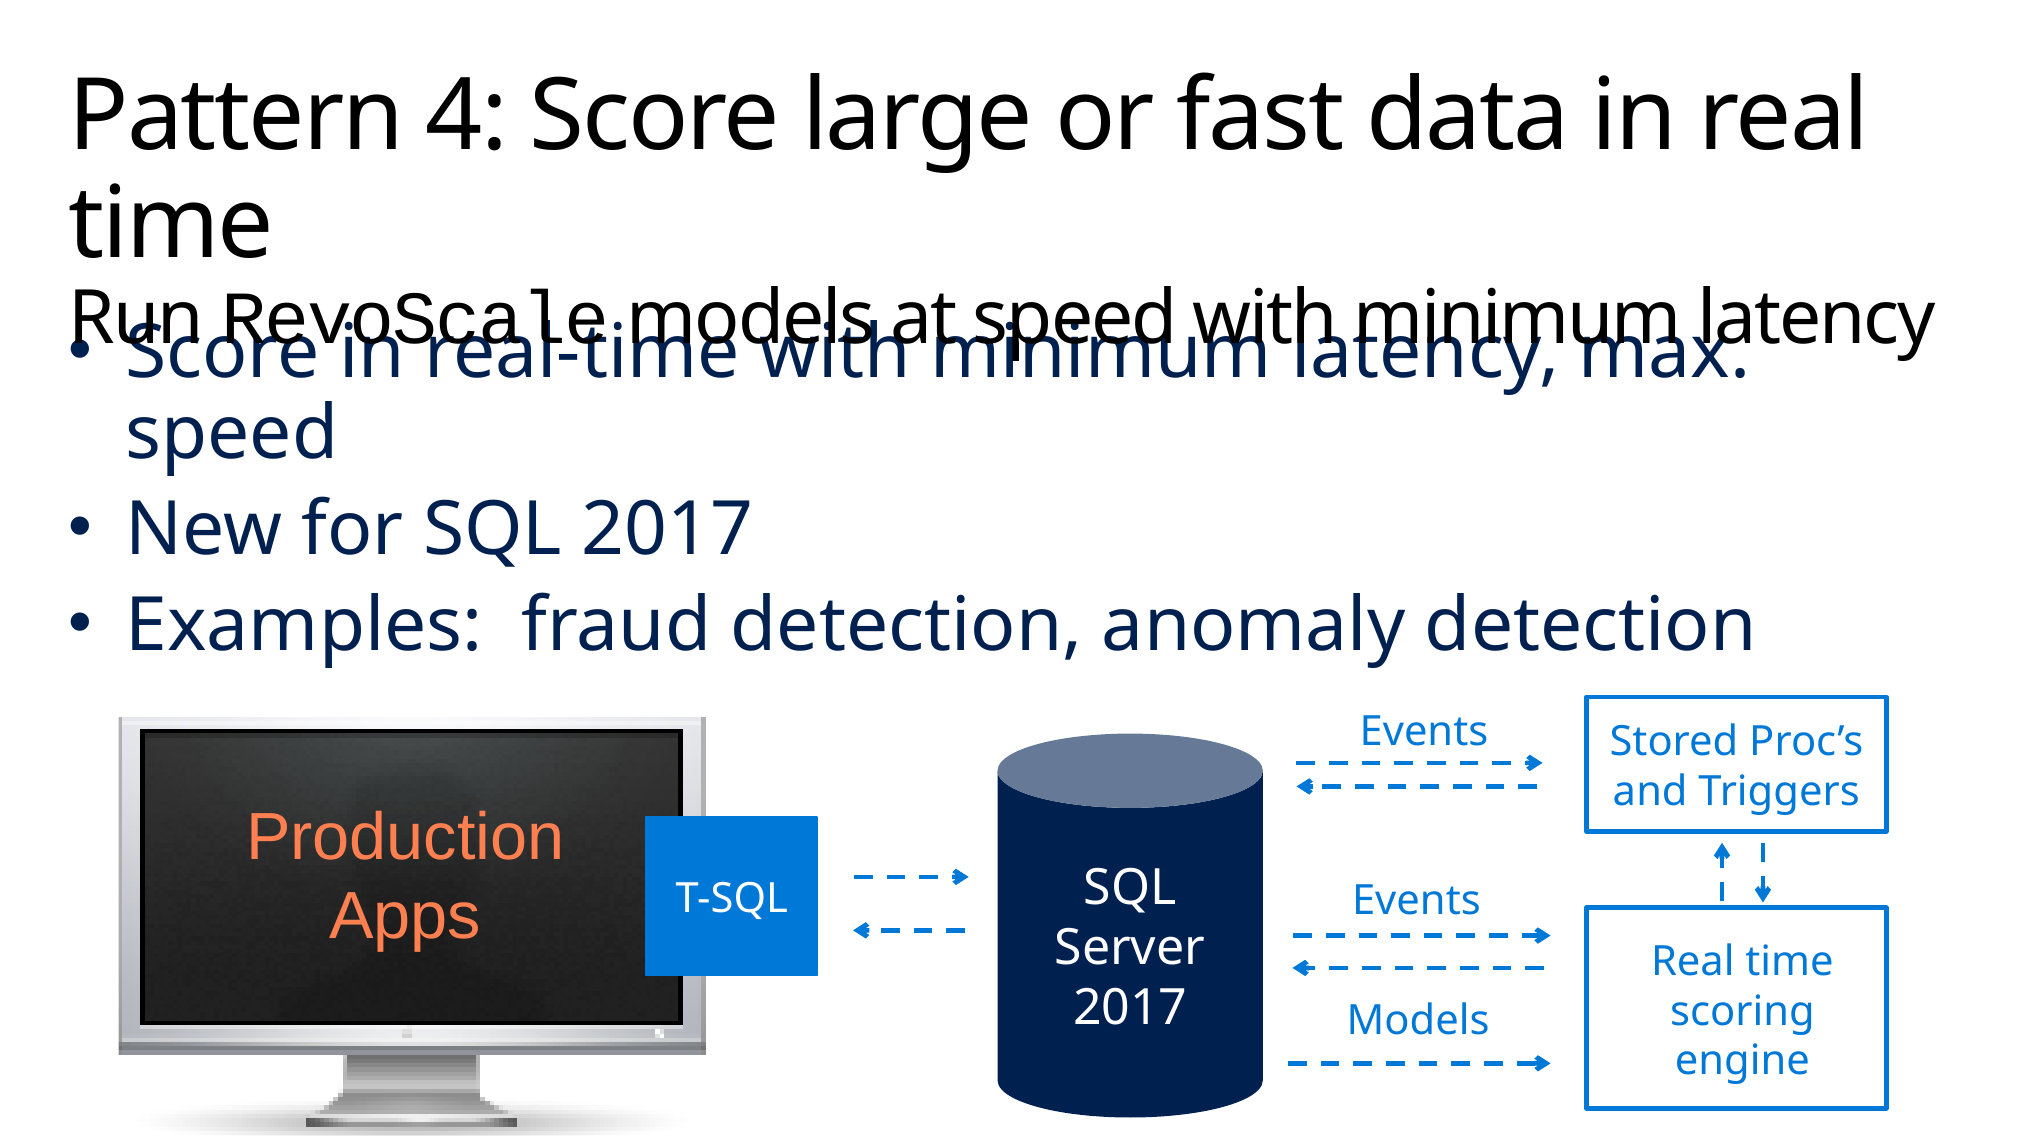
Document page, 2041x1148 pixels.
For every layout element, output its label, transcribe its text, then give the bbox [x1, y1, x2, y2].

title Pattern 4: Score large or fast data in real time Run RevoScale models at speed with minimum latency [45, 48, 1996, 199]
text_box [118, 695, 1887, 1136]
list Score in real-time with minimum latency, max. speed New for SQL 2017 Examples: fraud detection, anomaly detection [45, 297, 1996, 610]
